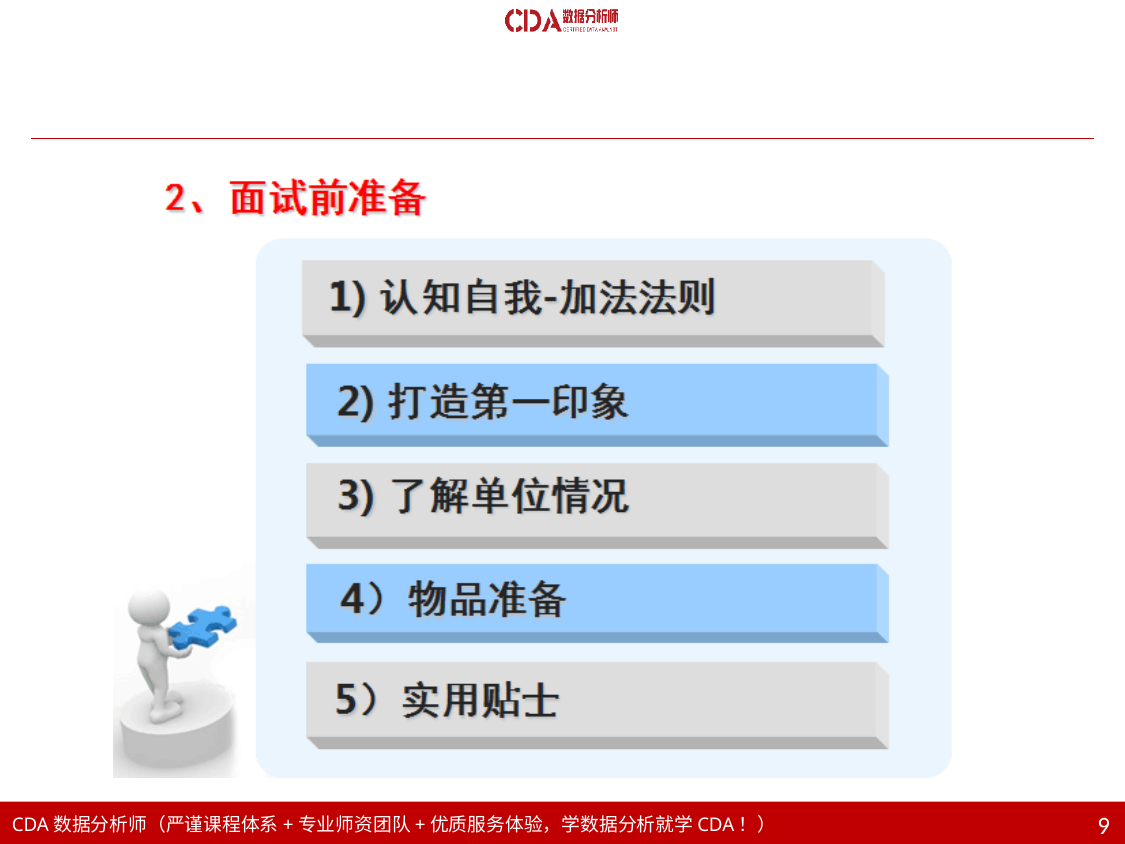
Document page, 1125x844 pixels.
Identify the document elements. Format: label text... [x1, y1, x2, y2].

slide_number 9 [1030, 802, 1125, 844]
picture [505, 8, 618, 32]
picture [113, 146, 975, 778]
